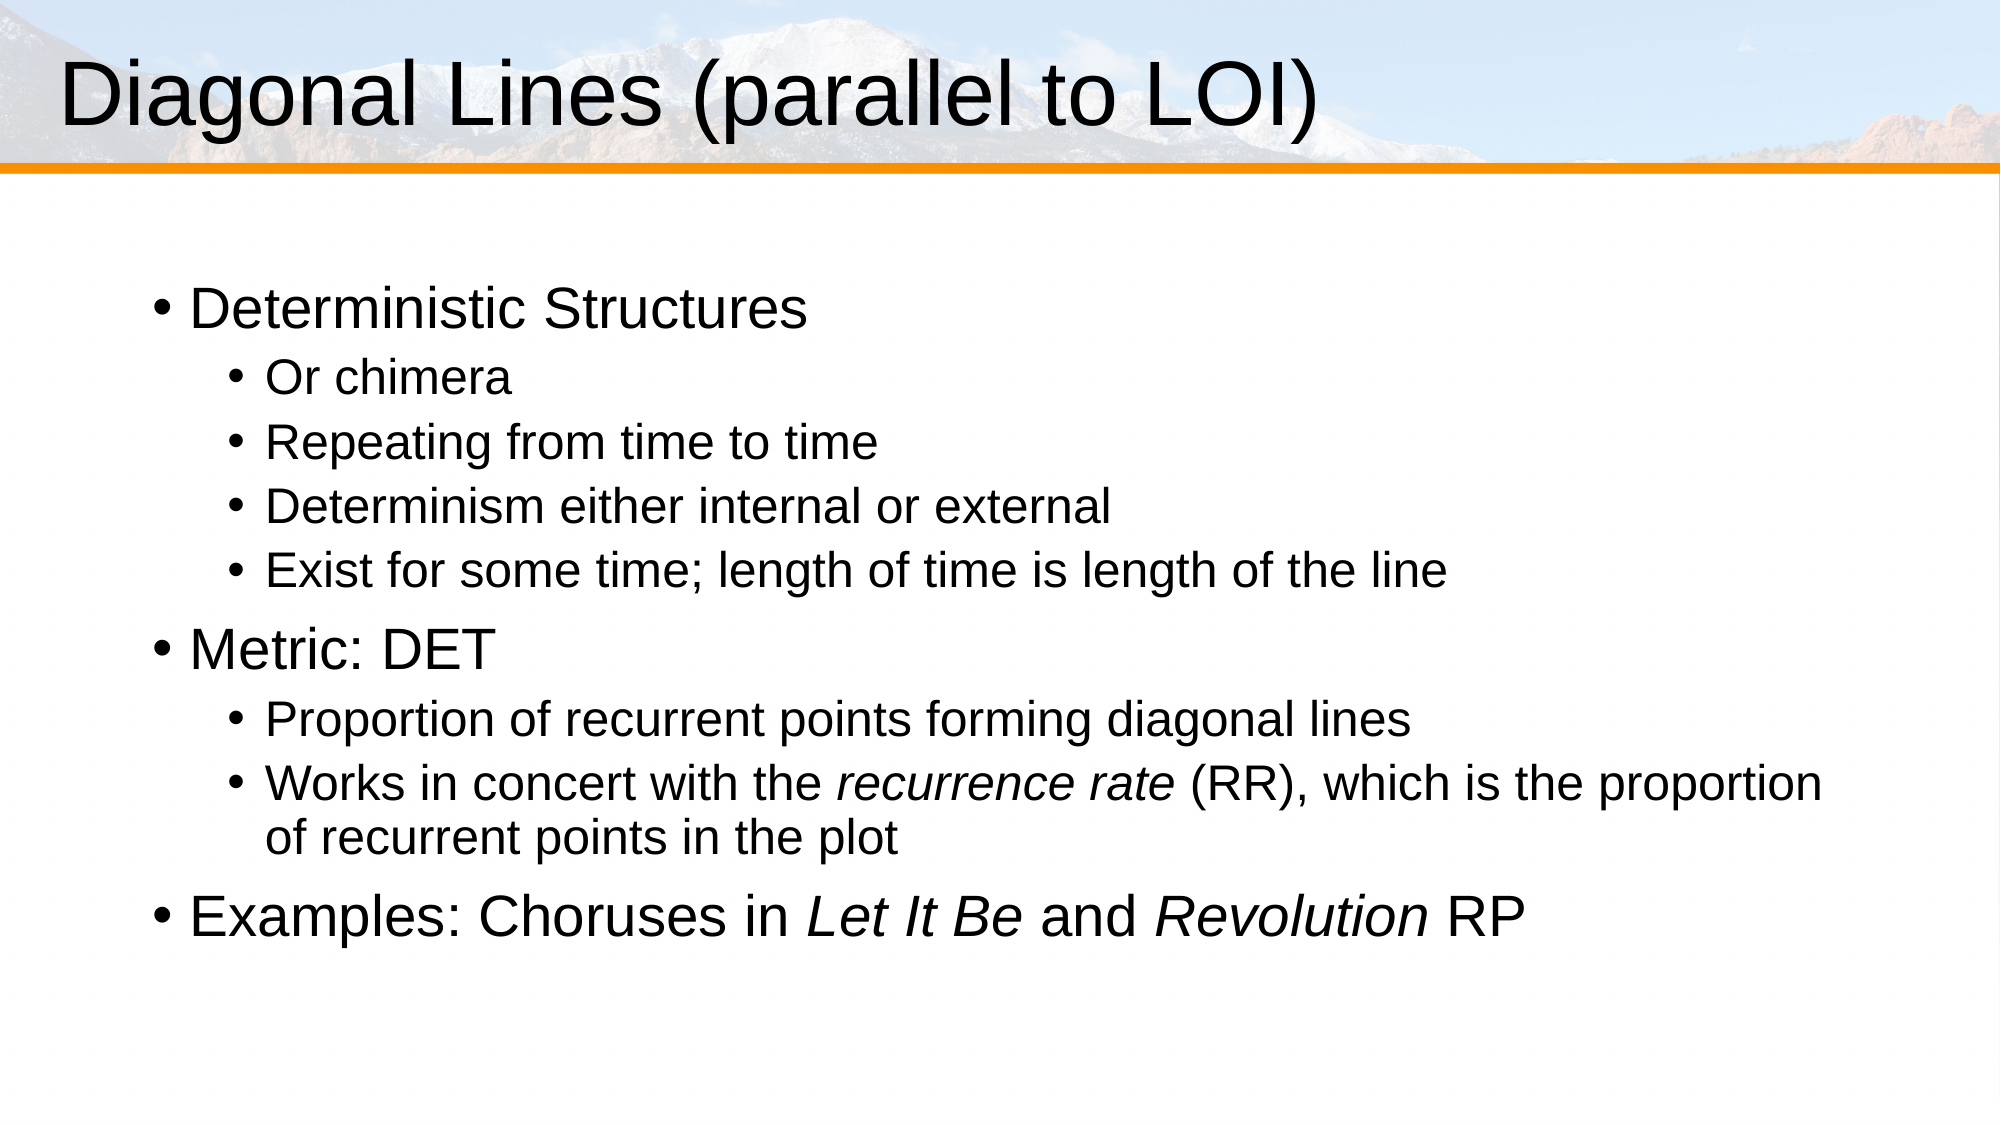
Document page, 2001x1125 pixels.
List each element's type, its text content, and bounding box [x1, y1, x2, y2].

title Diagonal Lines (parallel to LOI) [43, 3, 1953, 188]
picture [0, 0, 2000, 1125]
list Deterministic Structures Or chimera Repeating from time to time Determinism either internal or external Exist for some time; length of time is length of the line Metric: DET Proportion of recurrent points forming diagonal lines Works in concert with the recurrence rate (RR), which is the proportion of recurrent points in the plot Examples: Choruses in Let It Be and Revolution RP [137, 270, 1863, 985]
